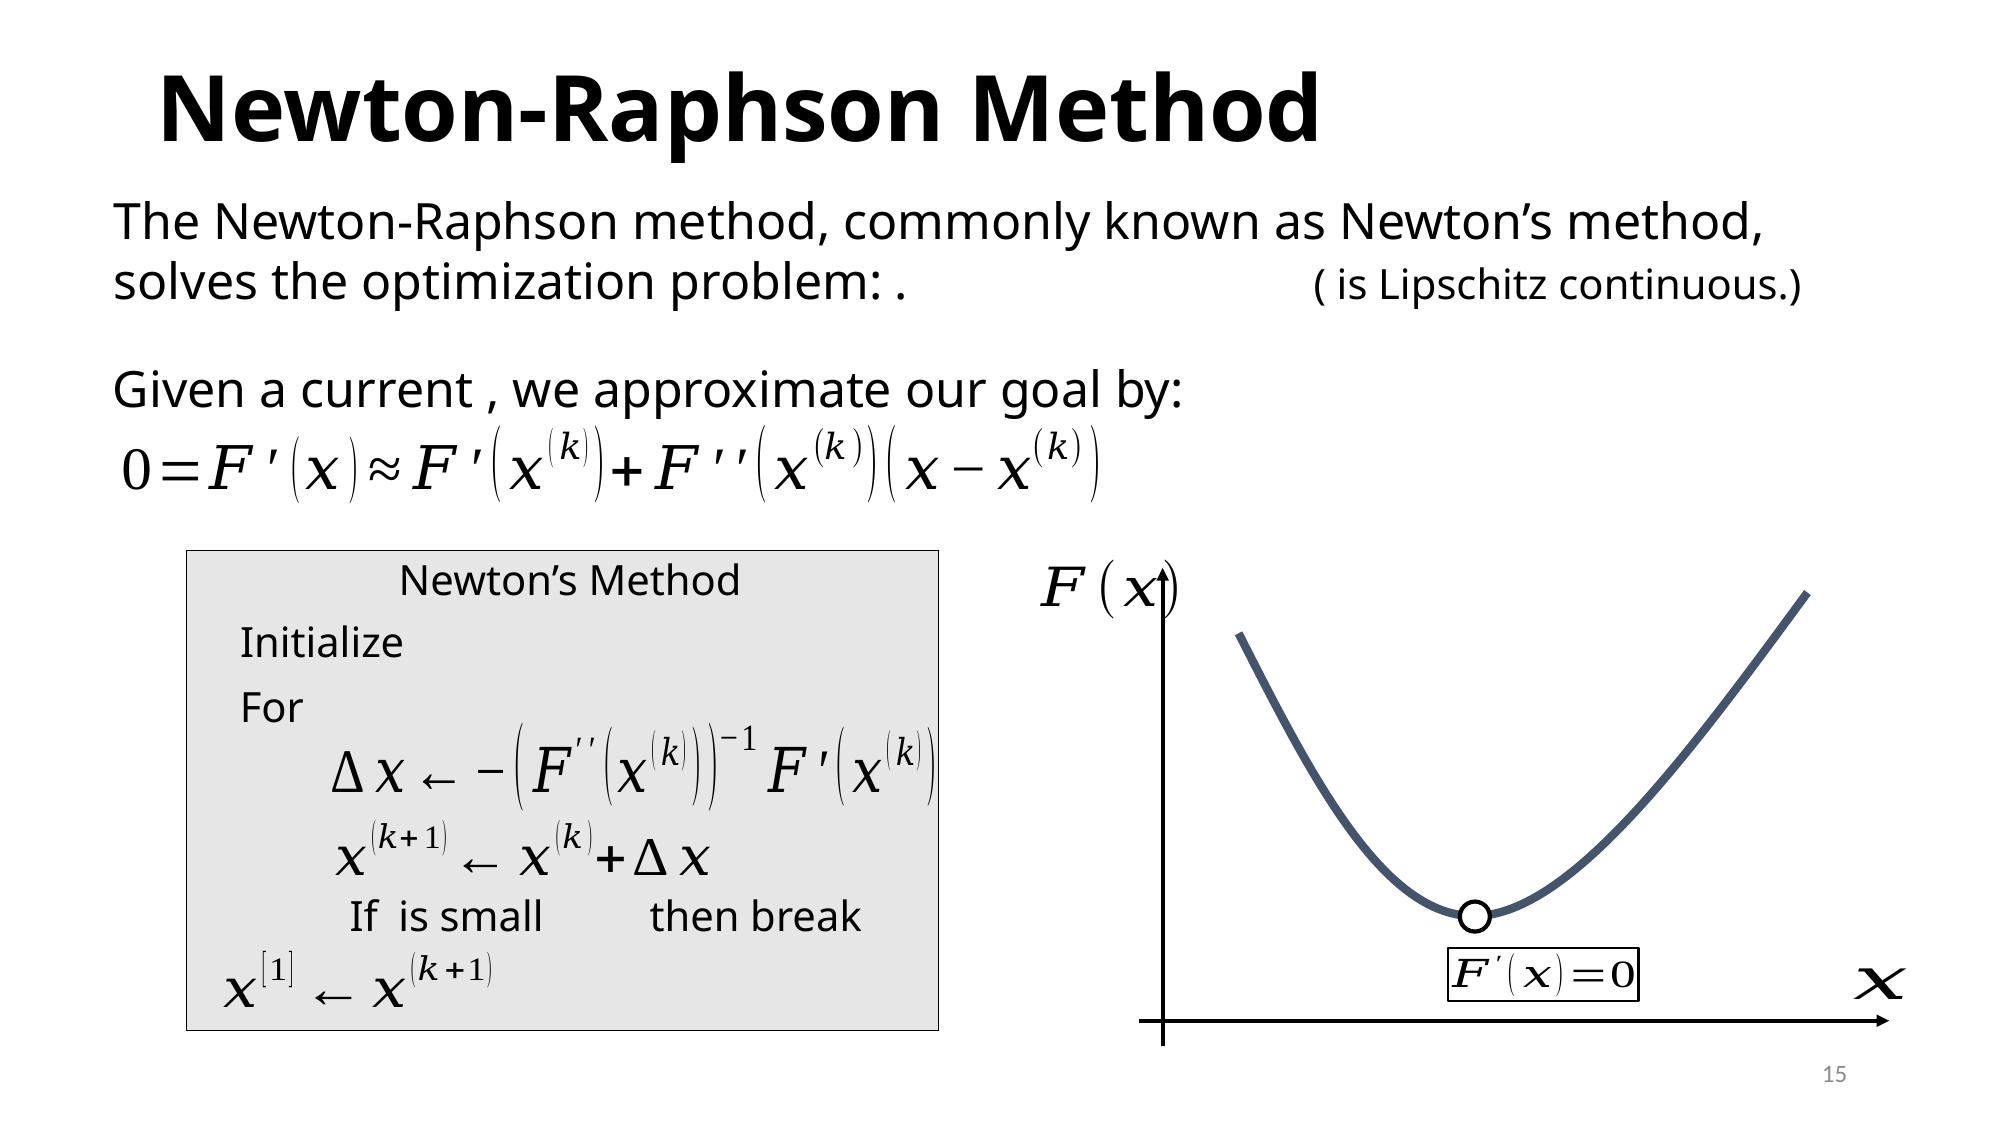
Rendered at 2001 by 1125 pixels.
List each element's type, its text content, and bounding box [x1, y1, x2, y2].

text_box [1458, 900, 1491, 933]
text_box Newton’s Method [383, 546, 757, 612]
slide_number 15 [1412, 1042, 1863, 1103]
text_box [186, 550, 939, 1031]
title Newton-Raphson Method [141, 3, 1867, 221]
text_box [1237, 591, 1809, 916]
